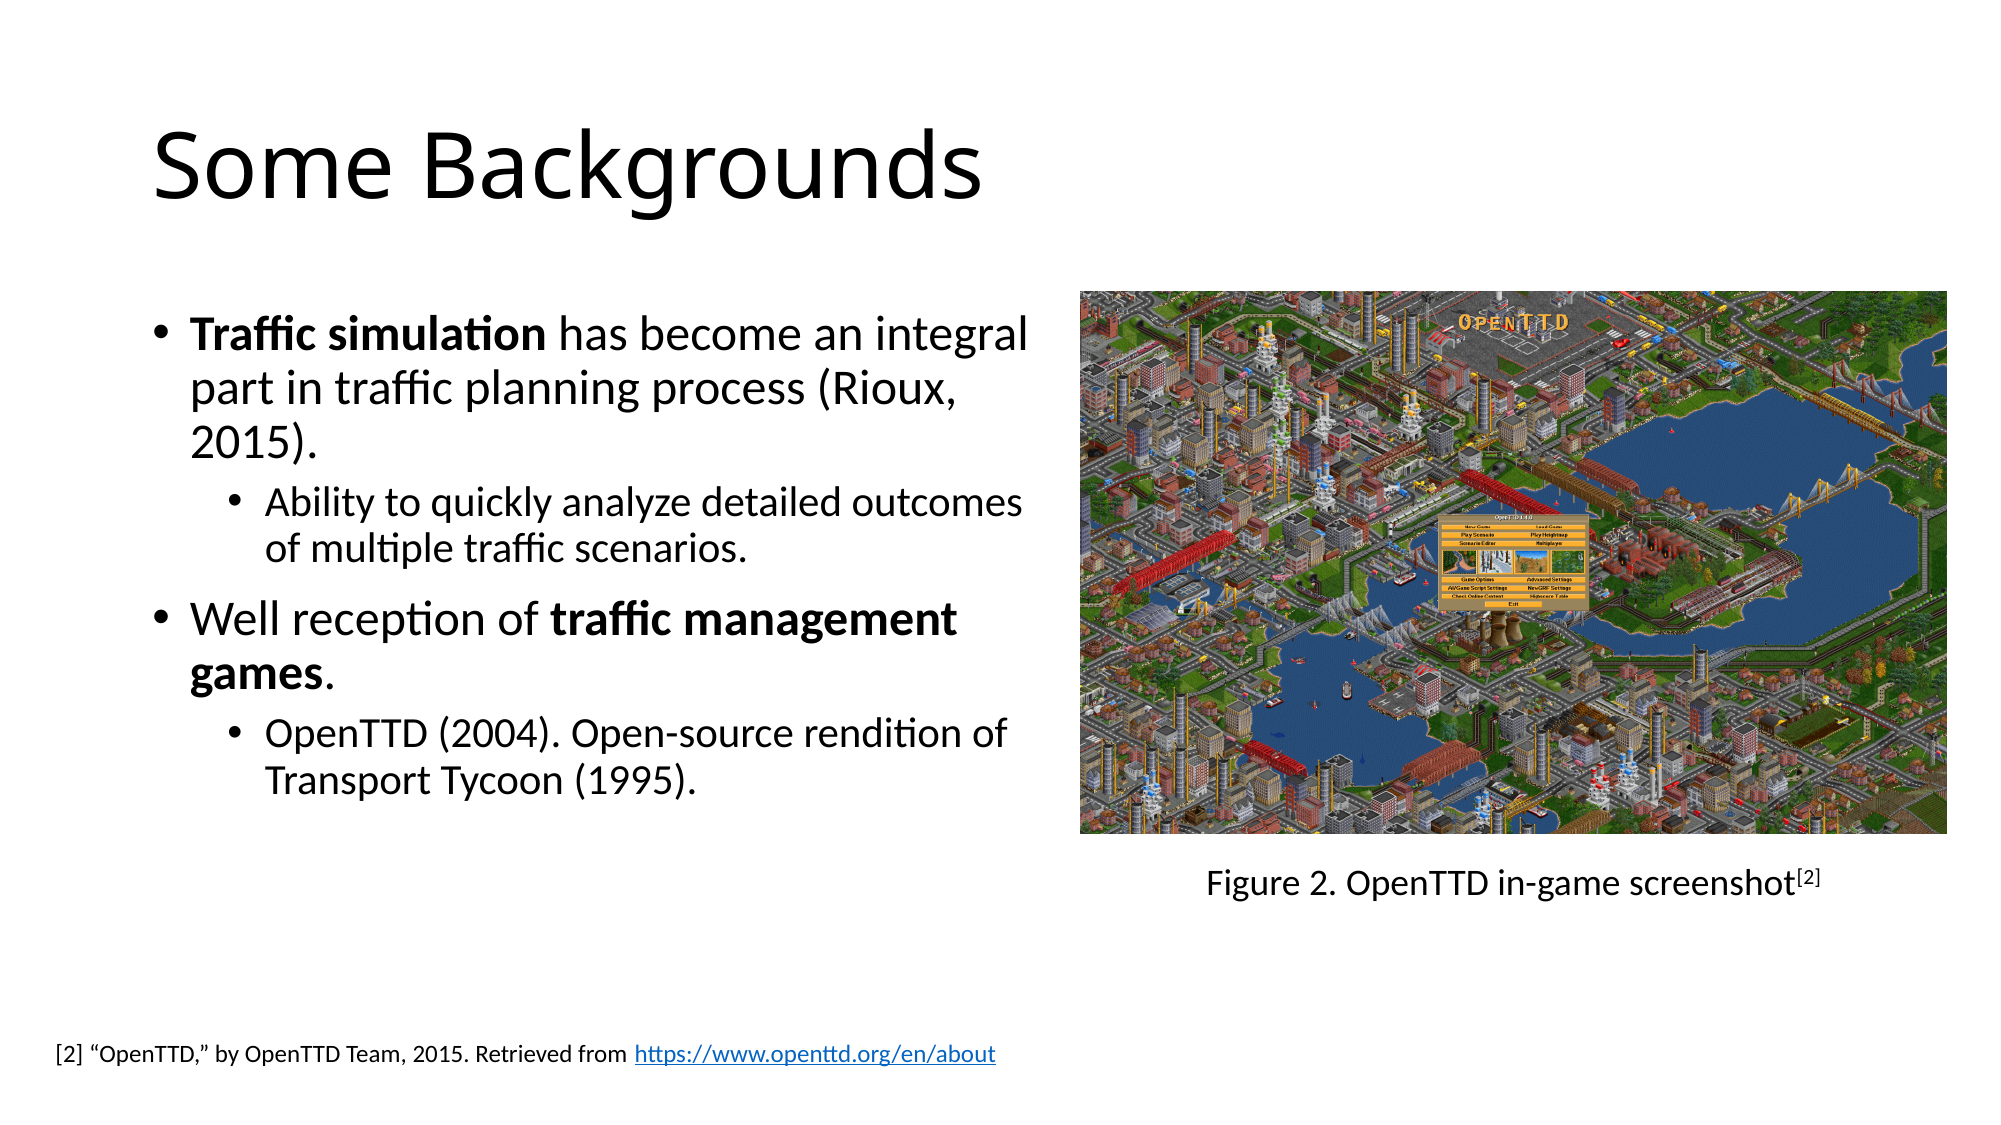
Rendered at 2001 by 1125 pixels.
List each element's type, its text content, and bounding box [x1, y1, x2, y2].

title Some Backgrounds [137, 59, 1863, 278]
picture [1080, 291, 1947, 834]
text_box [2] “OpenTTD,” by OpenTTD Team, 2015. Retrieved from https://www.openttd.org/en/about [40, 1029, 1960, 1075]
list Traffic simulation has become an integral part in traffic planning process (Rioux, 2015). Ability to quickly analyze detailed outcomes of multiple traffic scenarios. Well reception of traffic management games. OpenTTD (2004). Open-source rendition of Transport Tycoon (1995). [137, 299, 1080, 824]
text_box Figure 2. OpenTTD in-game screenshot[2] [1099, 850, 1928, 911]
